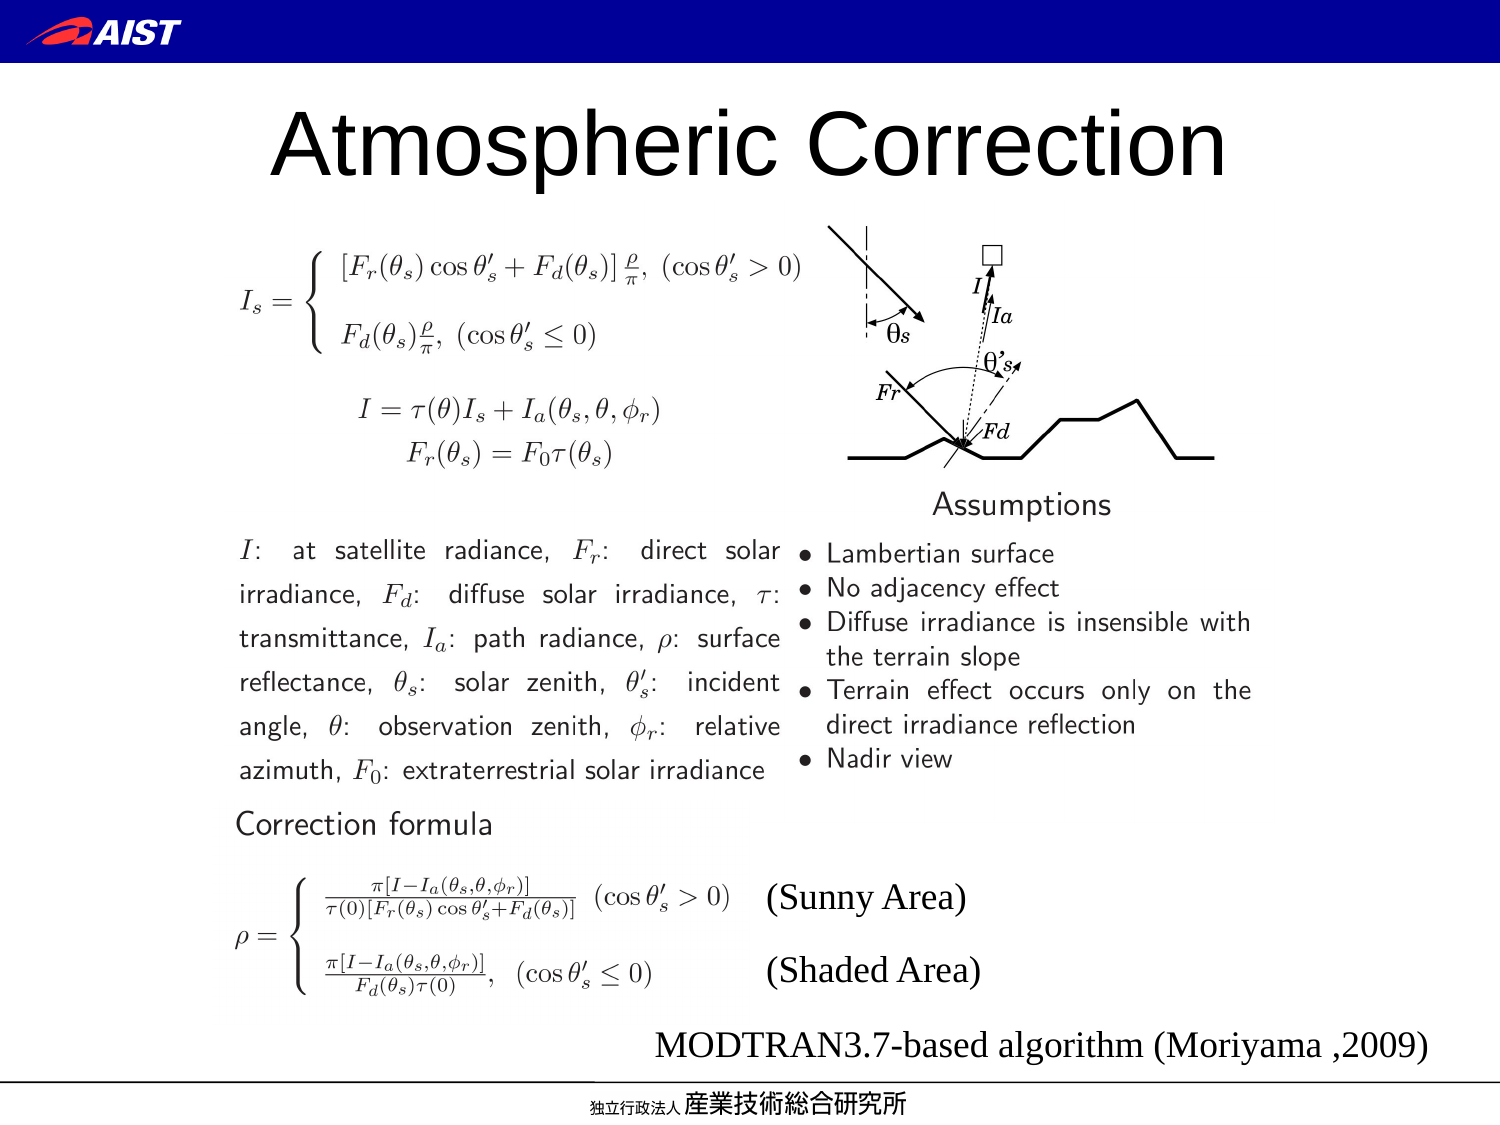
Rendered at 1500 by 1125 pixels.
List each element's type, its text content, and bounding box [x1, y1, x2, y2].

picture [0, 0, 1500, 63]
text_box (Sunny Area) [754, 864, 982, 925]
title Atmospheric Correction [74, 44, 1426, 233]
picture [590, 1091, 906, 1115]
text_box (Shaded Area) [754, 937, 997, 998]
picture [212, 200, 1276, 1025]
text_box MODTRAN3.7-based algorithm (Moriyama ,2009) [639, 1012, 1445, 1073]
